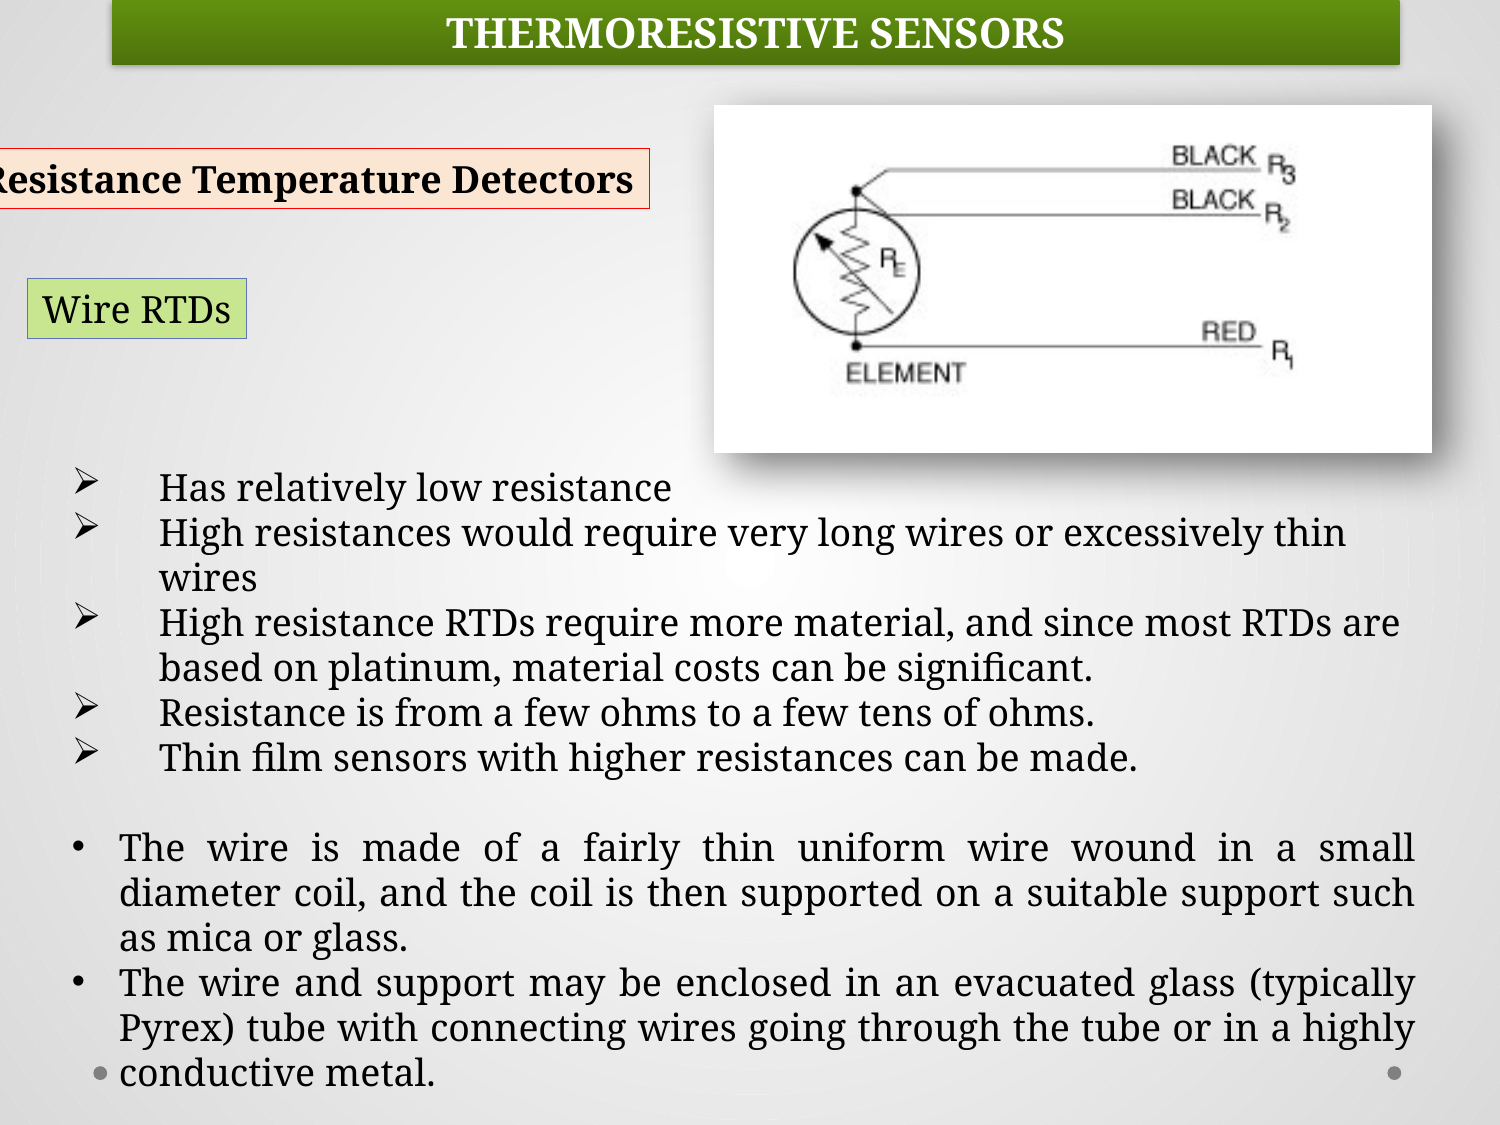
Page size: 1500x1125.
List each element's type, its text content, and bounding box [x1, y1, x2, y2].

text_box Has relatively low resistance High resistances would require very long wires or excessively thin wires High resistance RTDs require more material, and since most RTDs are based on platinum, material costs can be significant. Resistance is from a few ohms to a few tens of ohms. Thin film sensors with higher resistances can be made. The wire is made of a fairly thin uniform wire wound in a small diameter coil, and the coil is then supported on a suitable support such as mica or glass. The wire and support may be enclosed in an evacuated glass (typically Pyrex) tube with connecting wires going through the tube or in a highly conductive metal. [57, 456, 1432, 1101]
text_box THERMORESISTIVE SENSORS [112, 0, 1400, 65]
text_box Wire RTDs [27, 278, 247, 339]
picture [714, 104, 1432, 454]
text_box Resistance Temperature Detectors [0, 148, 650, 209]
